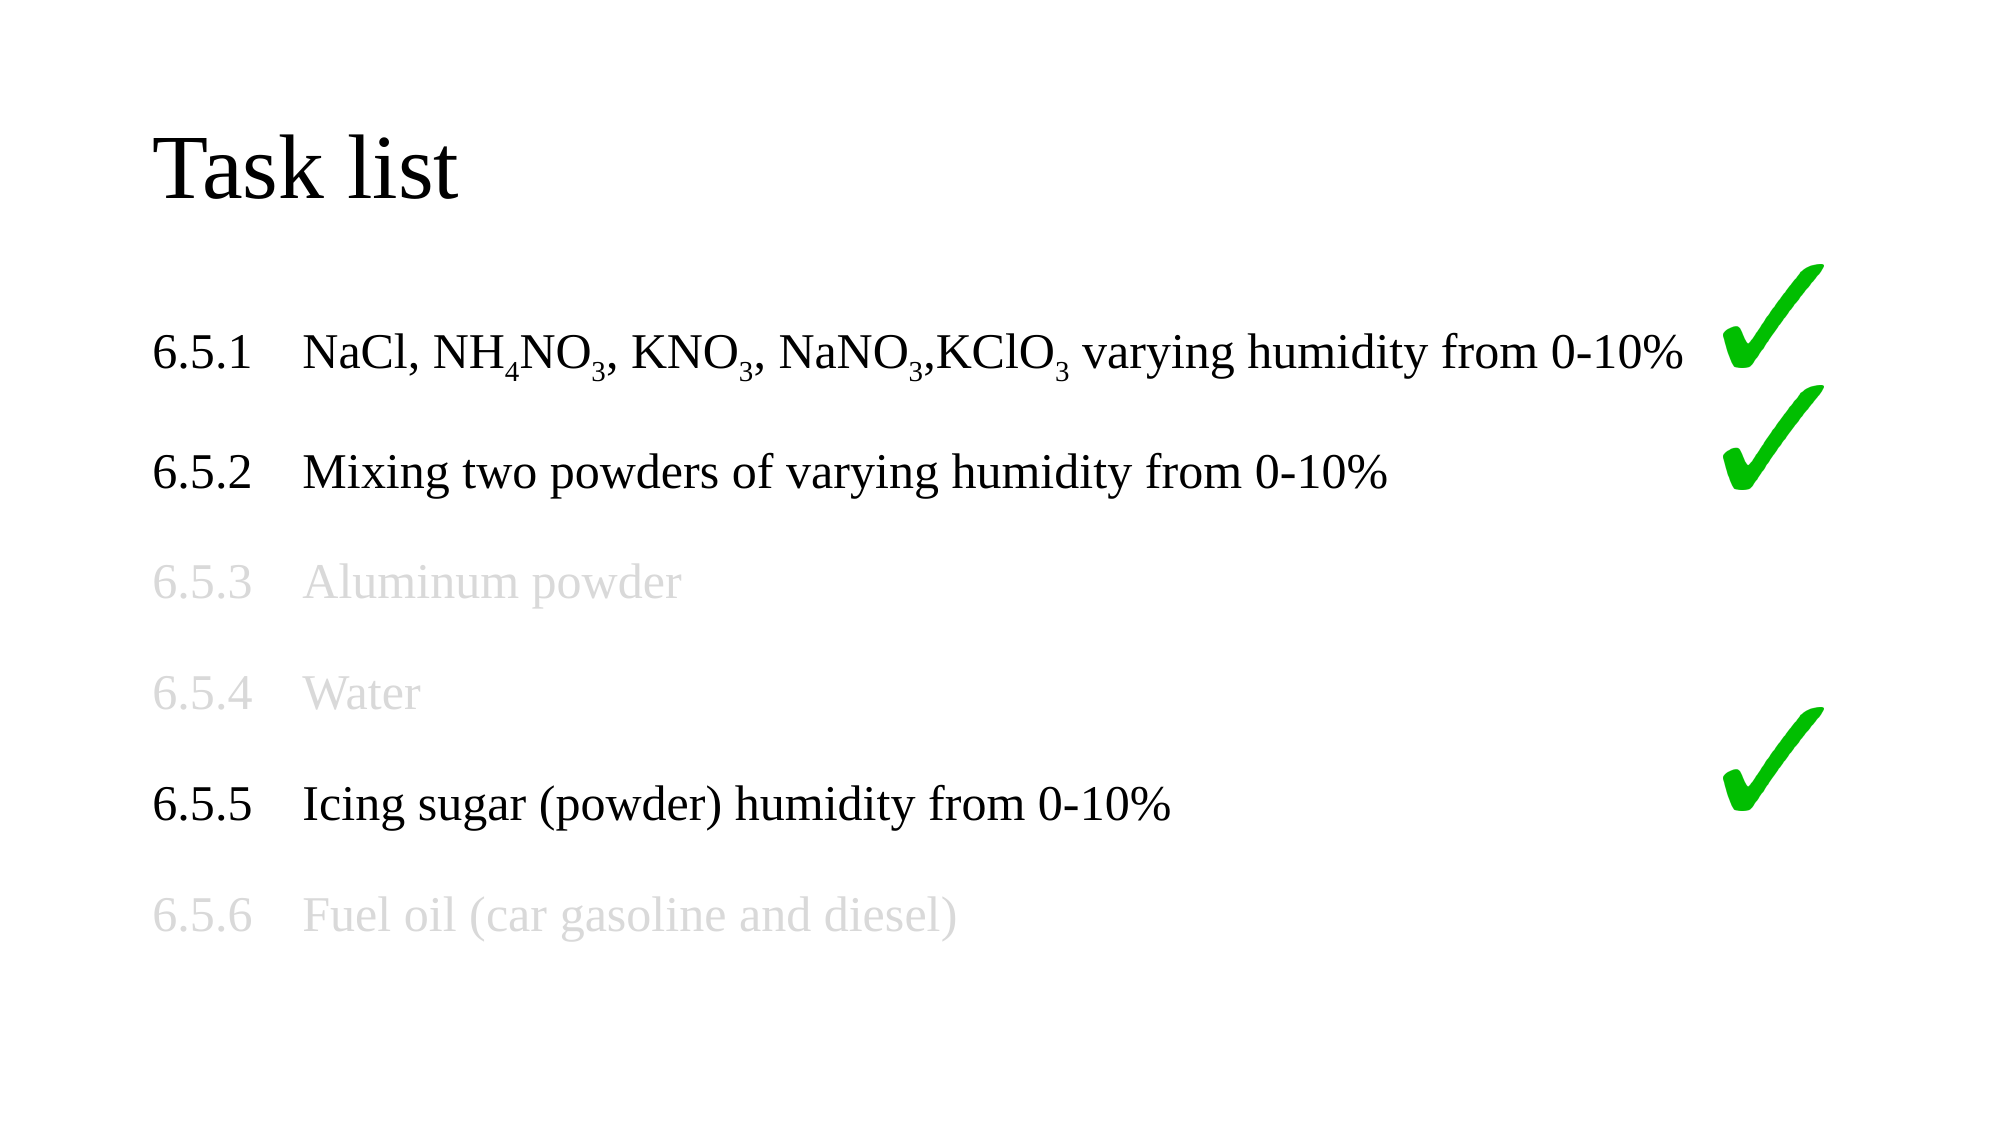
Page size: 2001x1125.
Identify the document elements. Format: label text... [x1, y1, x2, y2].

title Task list [137, 59, 1863, 277]
list 6.5.1 NaCl, NH4NO3, KNO3, NaNO3,KClO3 varying humidity from 0-10% 6.5.2 Mixing two powders of varying humidity from 0-10% 6.5.3 Aluminum powder 6.5.4 Water 6.5.5 Icing sugar (powder) humidity from 0-10% 6.5.6 Fuel oil (car gasoline and diesel) [137, 277, 1863, 1014]
picture [1723, 385, 1824, 490]
picture [1723, 264, 1824, 369]
picture [1723, 707, 1824, 811]
